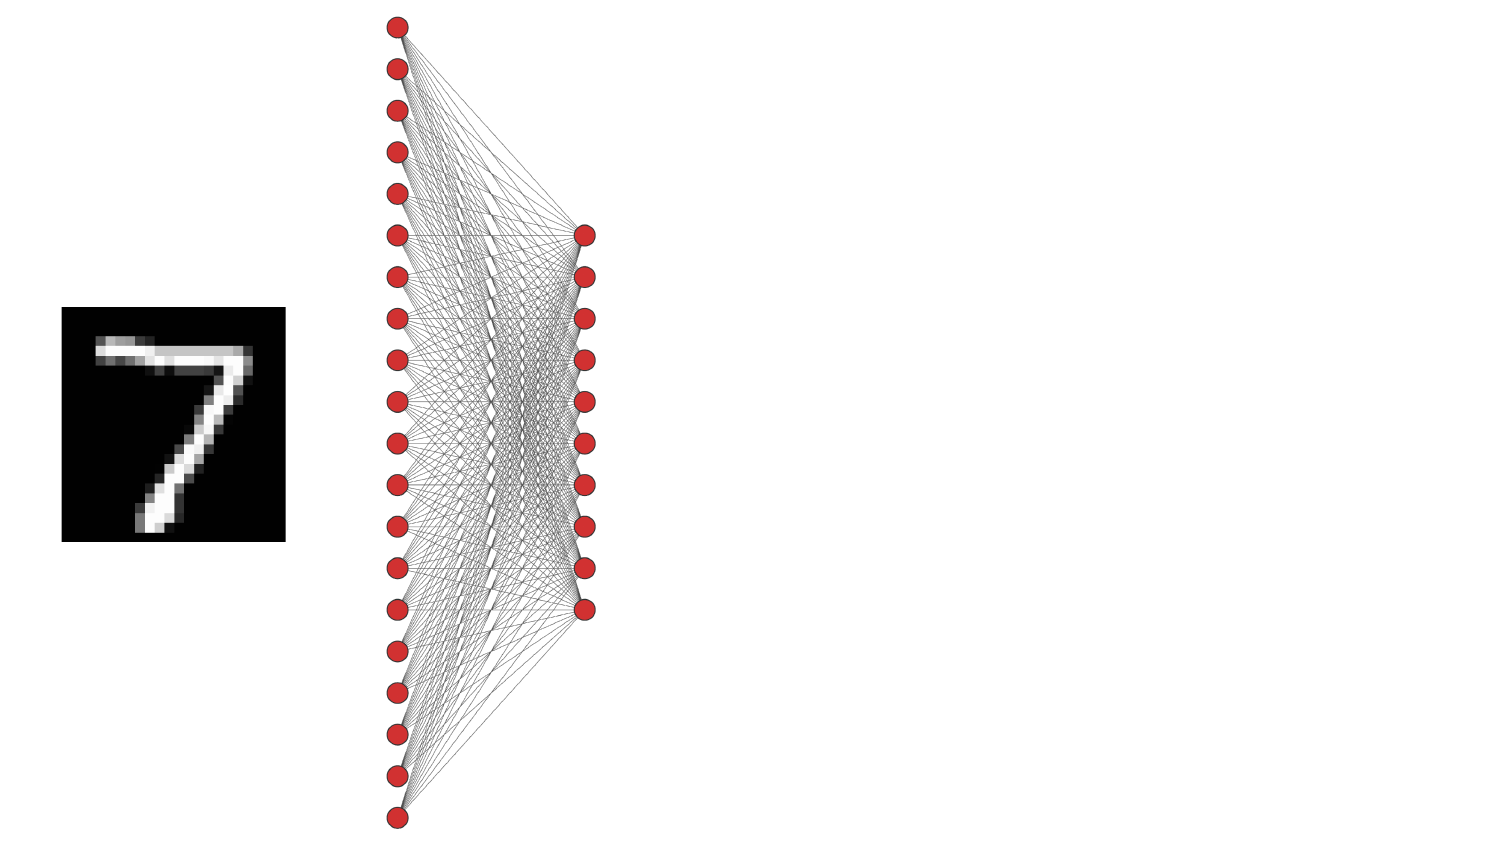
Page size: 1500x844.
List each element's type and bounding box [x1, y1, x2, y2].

picture [332, 0, 641, 844]
picture [61, 307, 286, 542]
